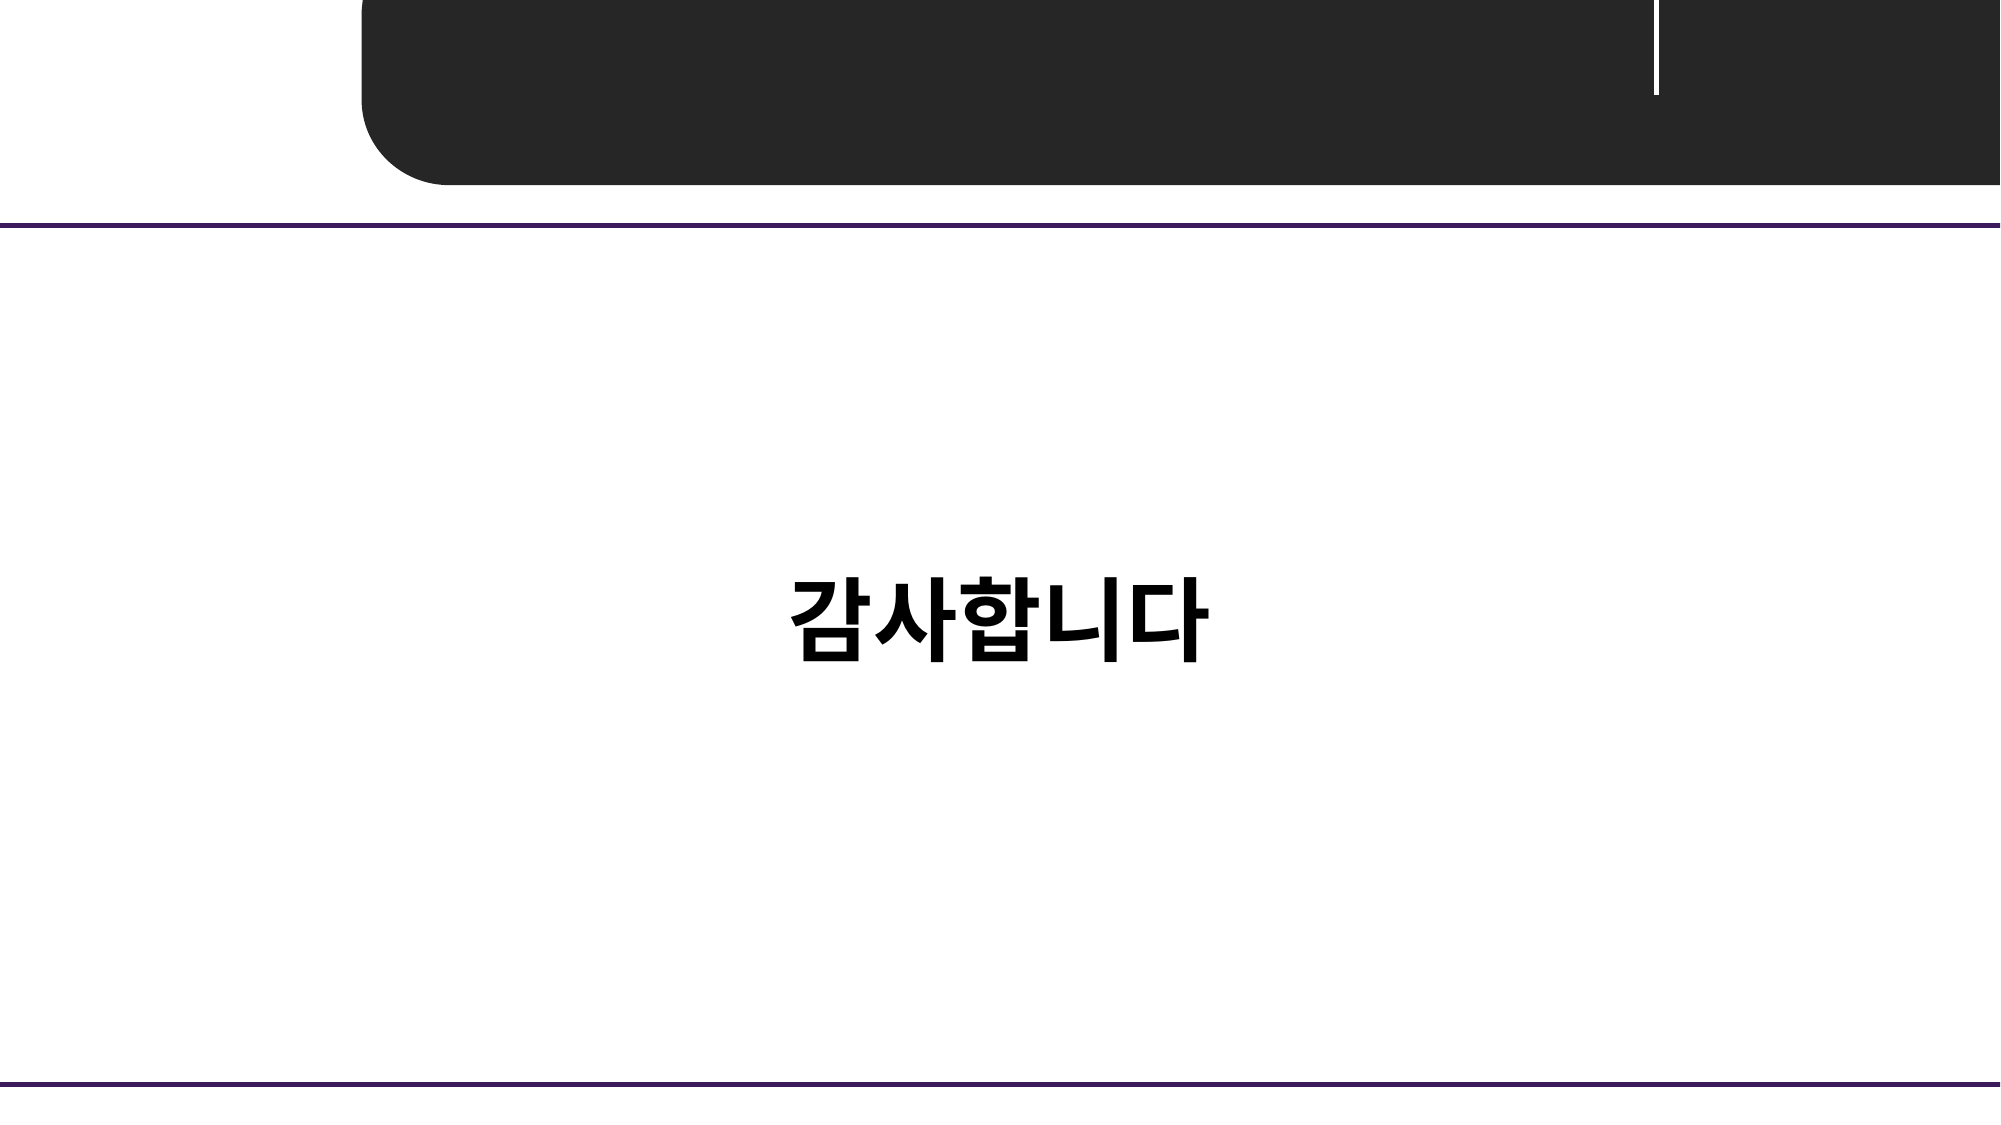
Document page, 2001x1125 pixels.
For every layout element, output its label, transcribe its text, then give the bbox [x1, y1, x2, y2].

text_box 감사합니다 [66, 552, 1934, 628]
